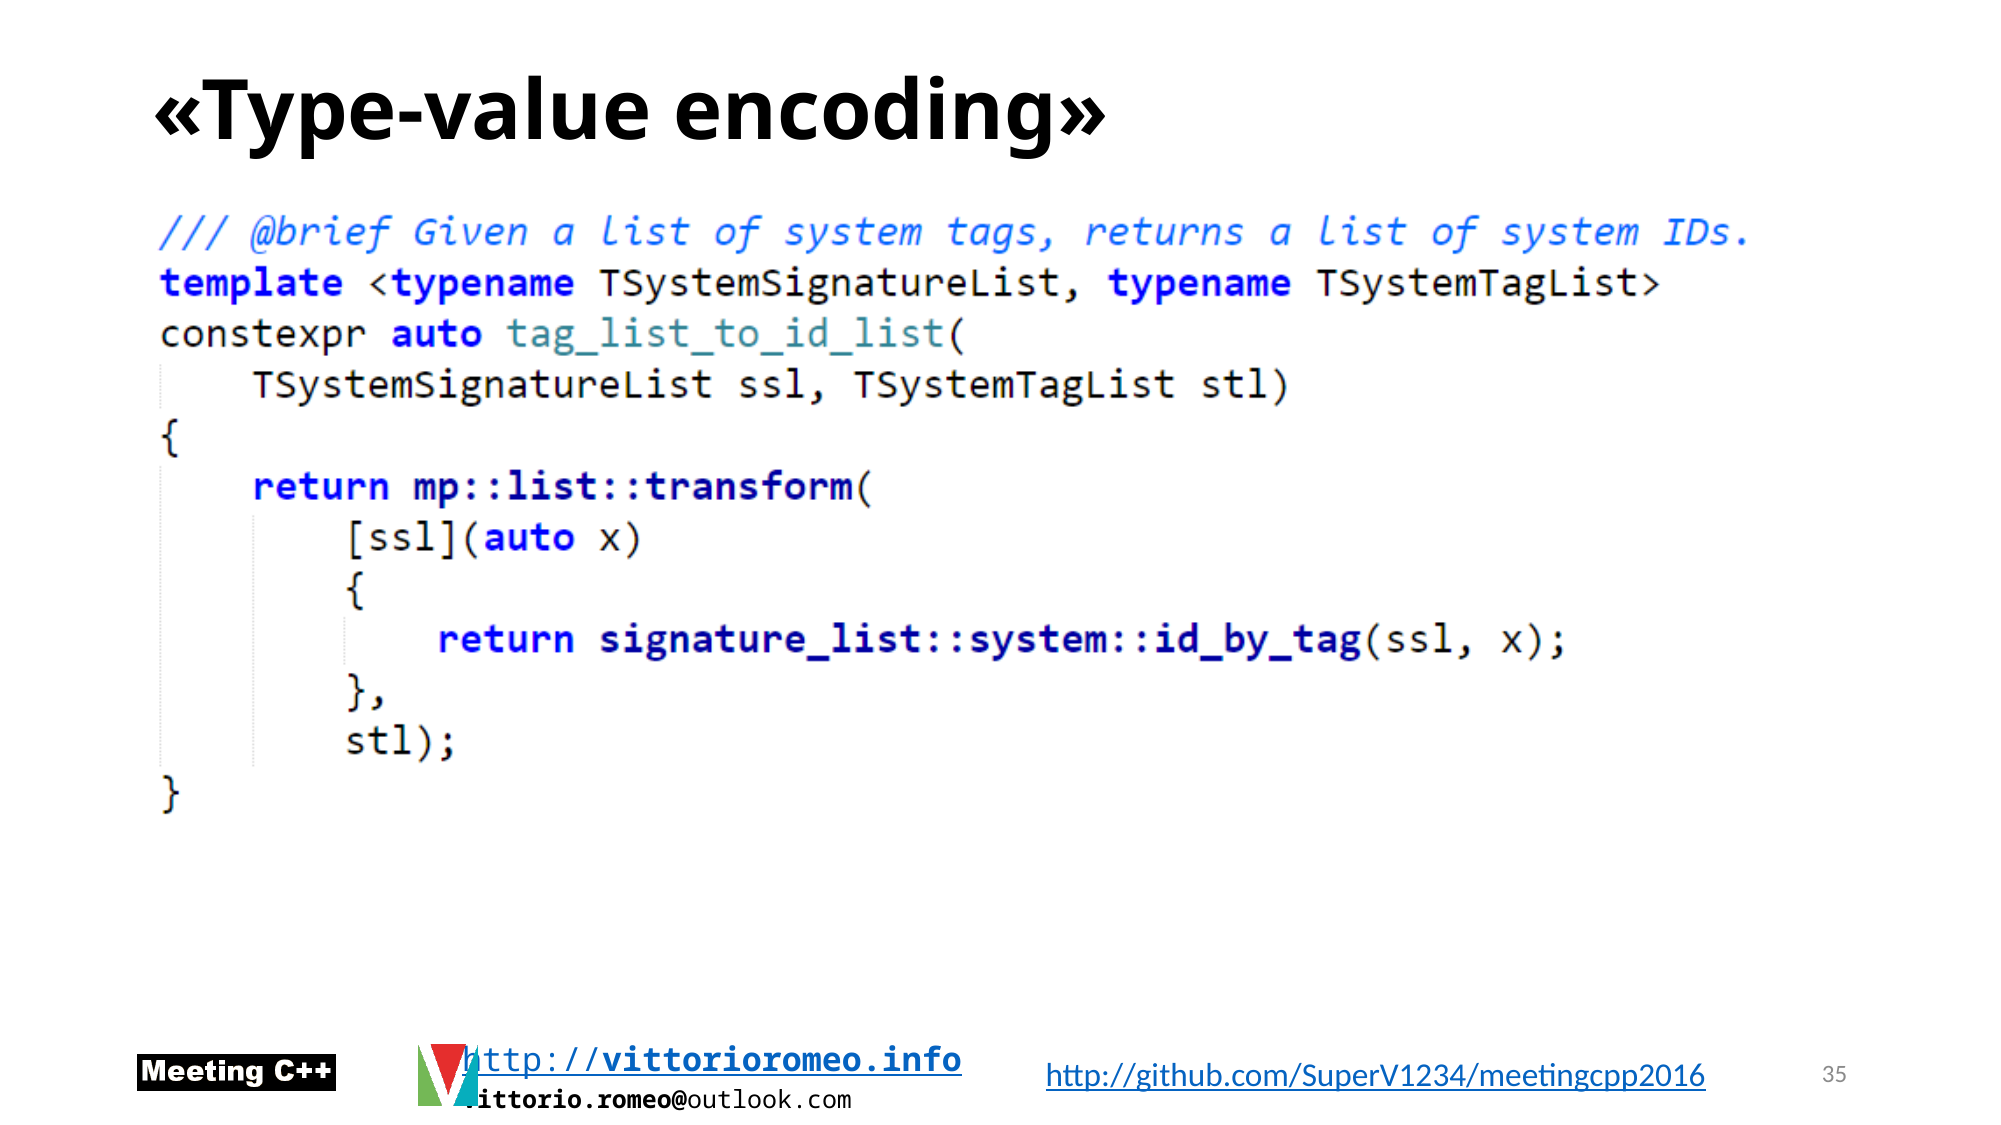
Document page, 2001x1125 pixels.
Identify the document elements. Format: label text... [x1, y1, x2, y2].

picture [137, 198, 1781, 844]
title «Type-value encoding» [137, 59, 1863, 166]
picture [418, 1044, 478, 1106]
picture [137, 1054, 336, 1091]
slide_number 35 [1793, 1042, 1863, 1103]
